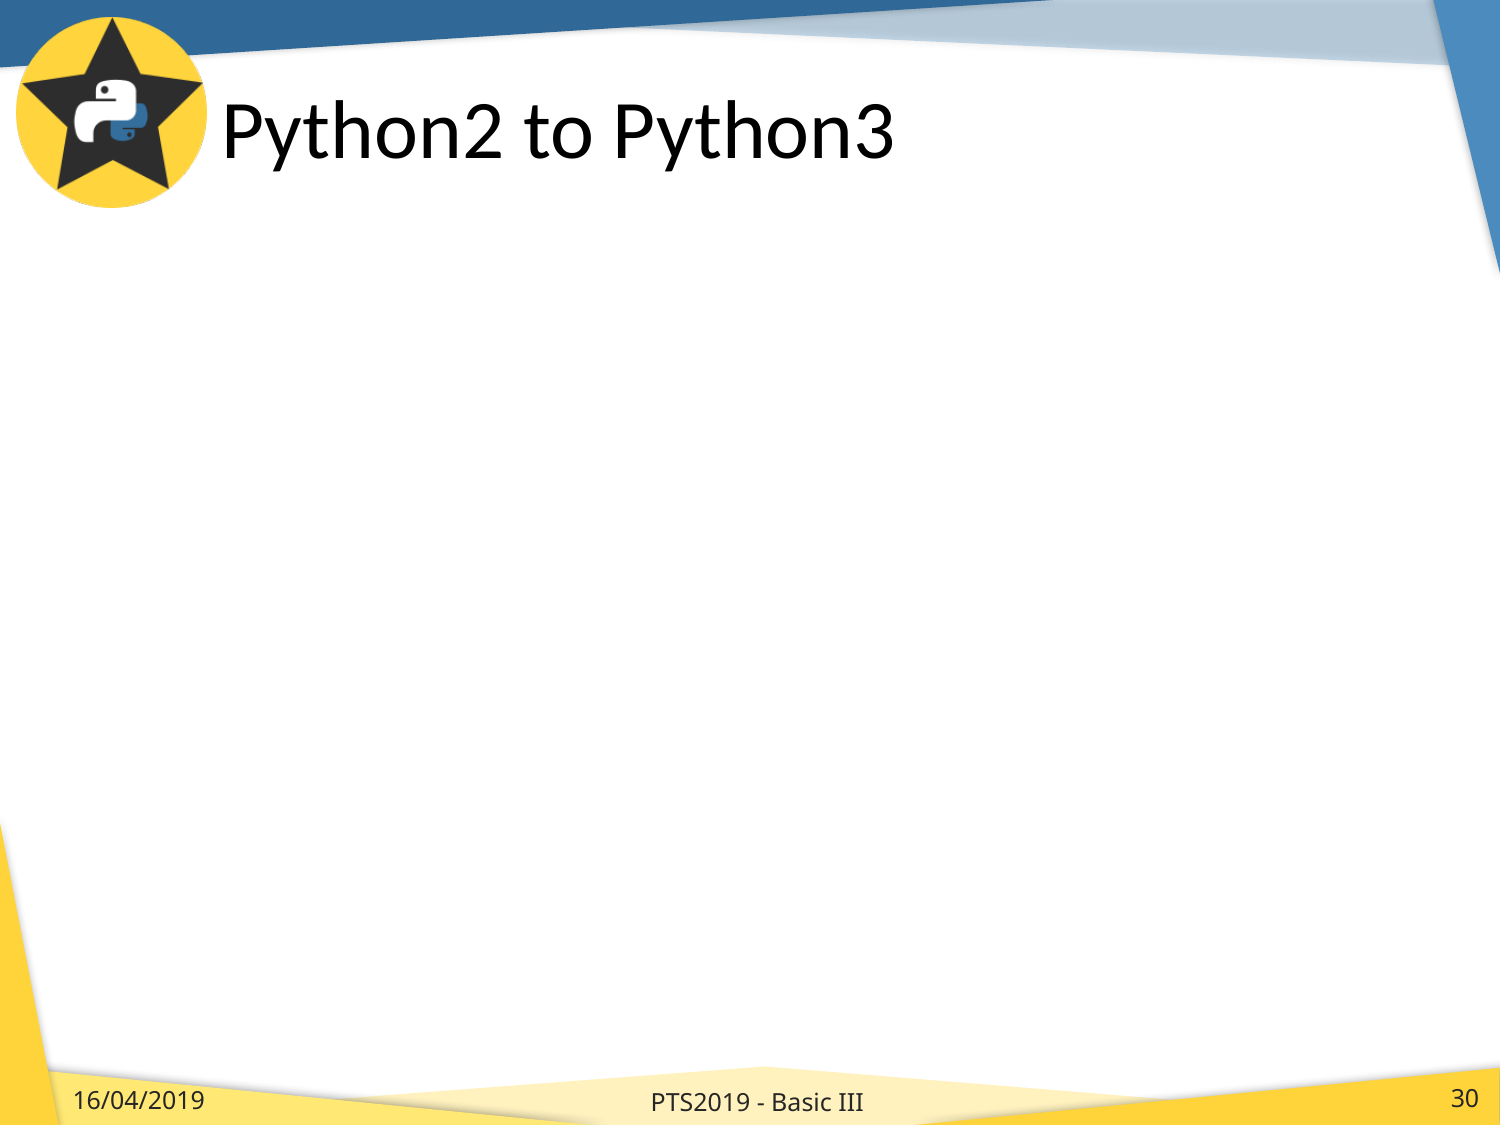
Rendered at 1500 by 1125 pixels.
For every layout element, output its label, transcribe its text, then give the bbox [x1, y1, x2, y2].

footer PTS2019 - Basic III [520, 1071, 995, 1125]
picture [16, 17, 207, 208]
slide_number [57, 1082, 408, 1118]
slide_number 30 [1144, 1082, 1495, 1118]
title Python2 to Python3 [206, 66, 1425, 185]
